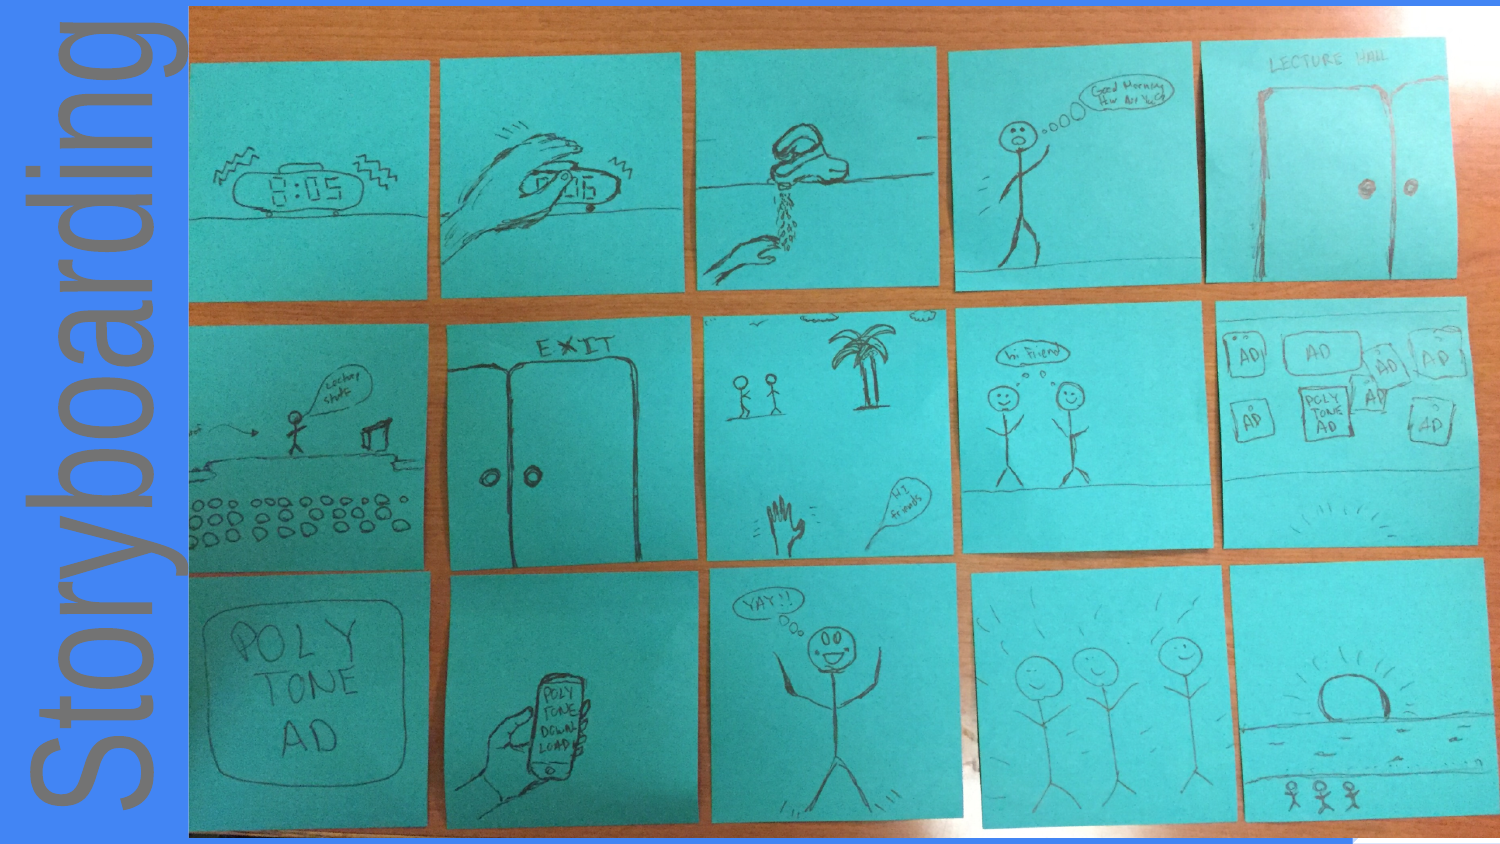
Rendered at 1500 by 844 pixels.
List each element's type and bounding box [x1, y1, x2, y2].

picture [190, 0, 1500, 844]
